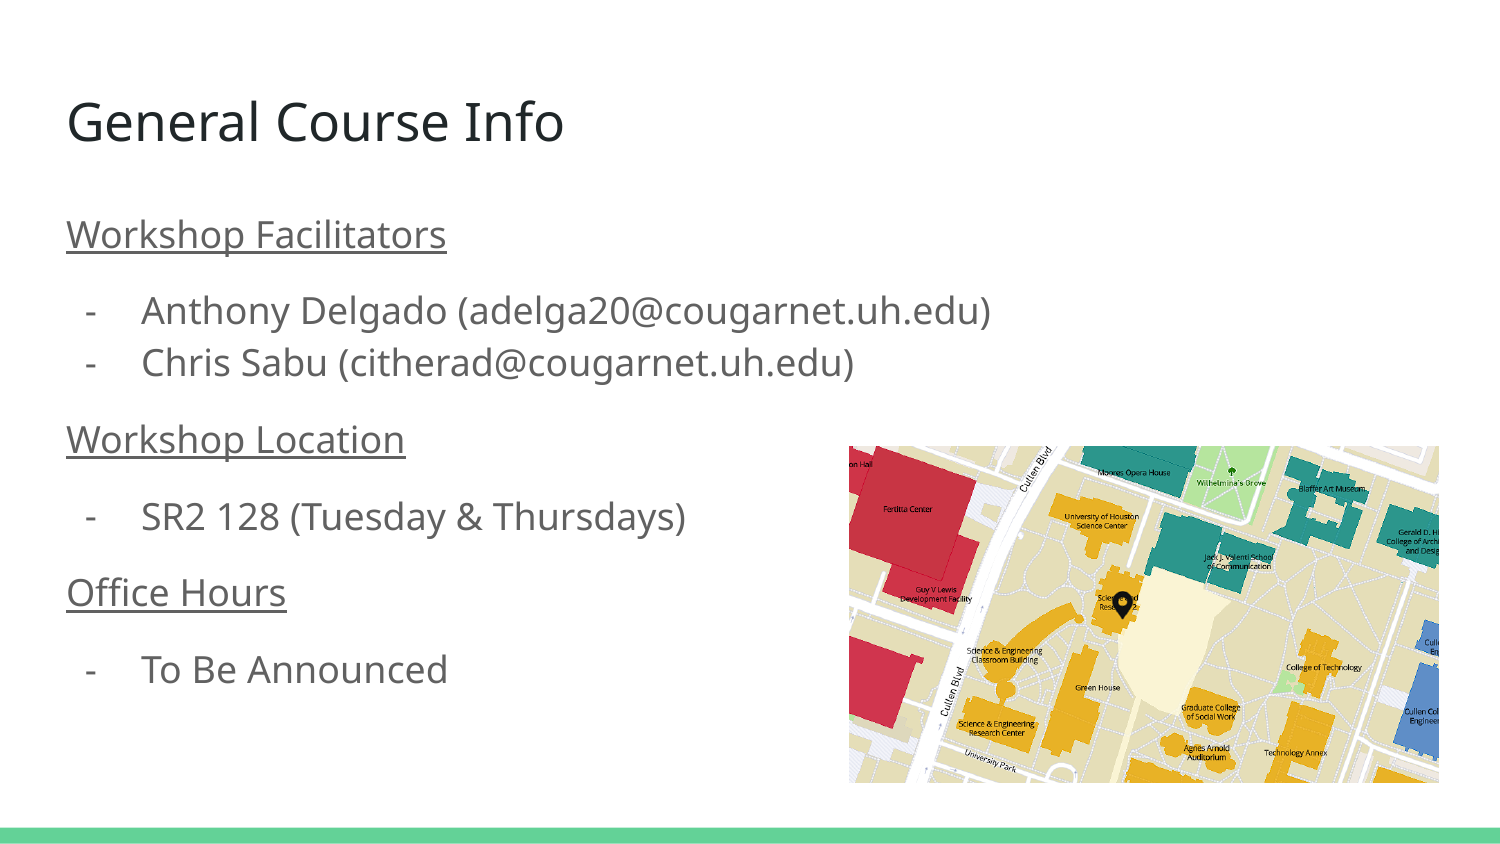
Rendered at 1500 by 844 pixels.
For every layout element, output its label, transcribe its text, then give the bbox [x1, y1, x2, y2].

picture [848, 446, 1440, 783]
list Workshop Facilitators Anthony Delgado (adelga20@cougarnet.uh.edu) Chris Sabu (citherad@cougarnet.uh.edu) Workshop Location SR2 128 (Tuesday & Thursdays) Office Hours To Be Announced [51, 189, 1449, 750]
title General Course Info [51, 72, 1449, 167]
